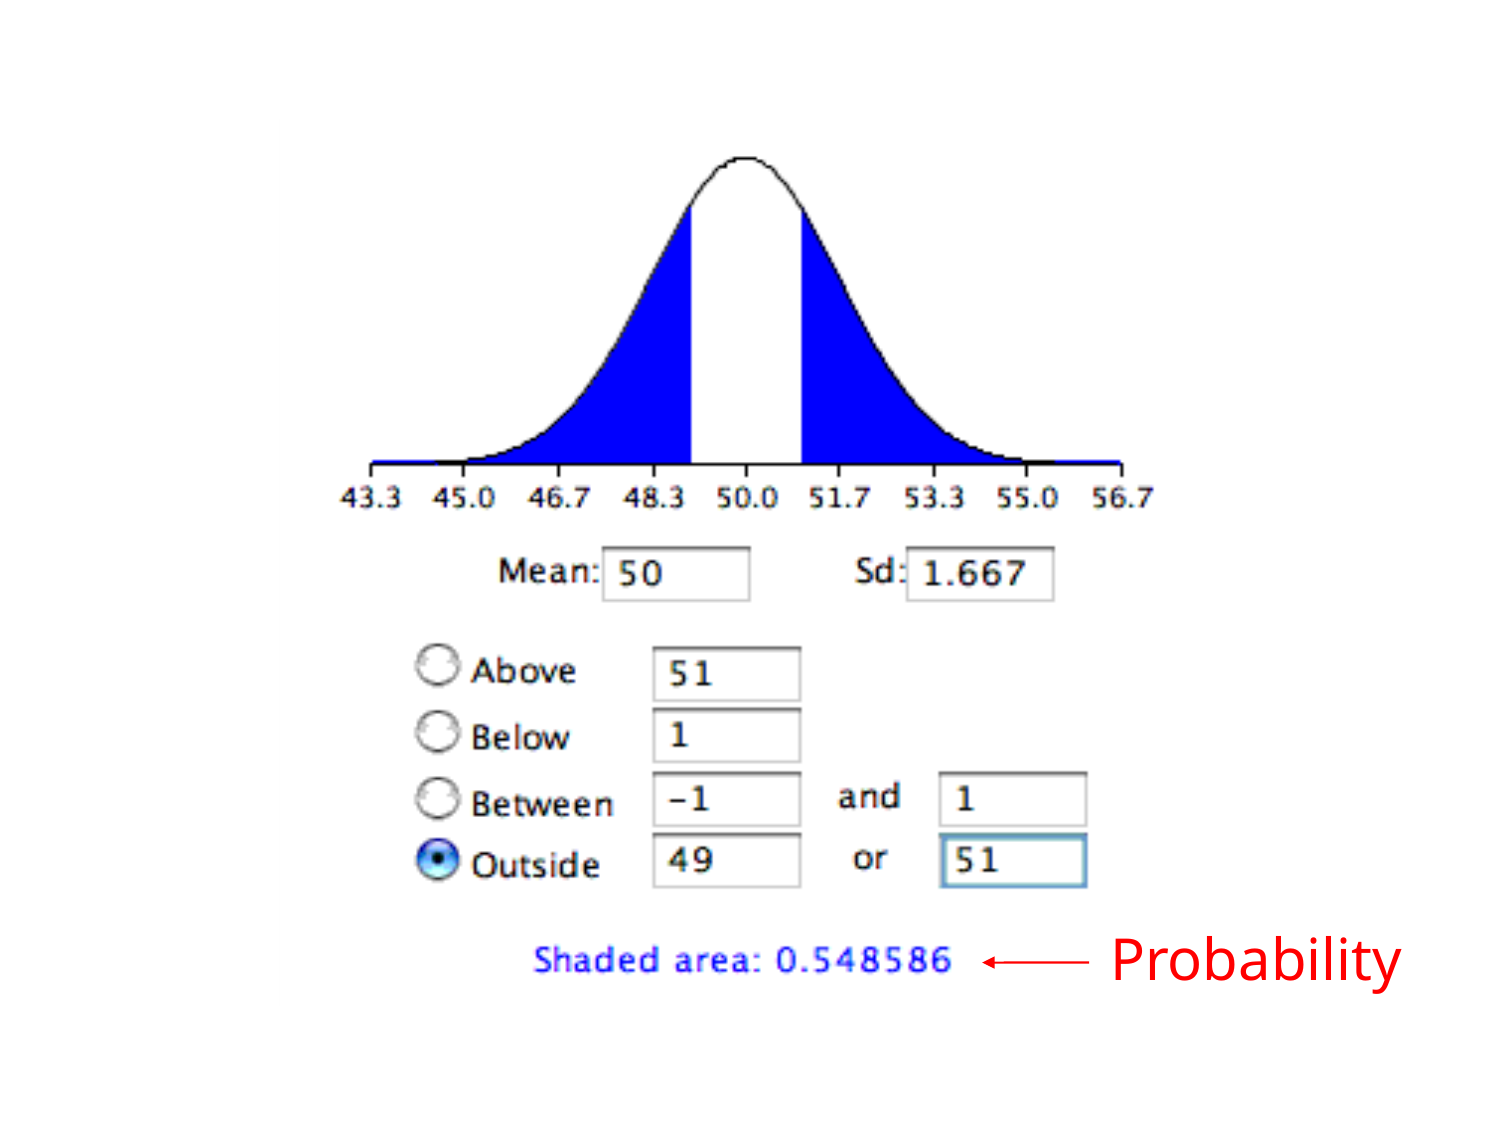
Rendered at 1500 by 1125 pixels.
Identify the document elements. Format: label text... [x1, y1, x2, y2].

picture [278, 119, 1175, 1006]
text_box Probability [1181, 912, 1500, 1003]
